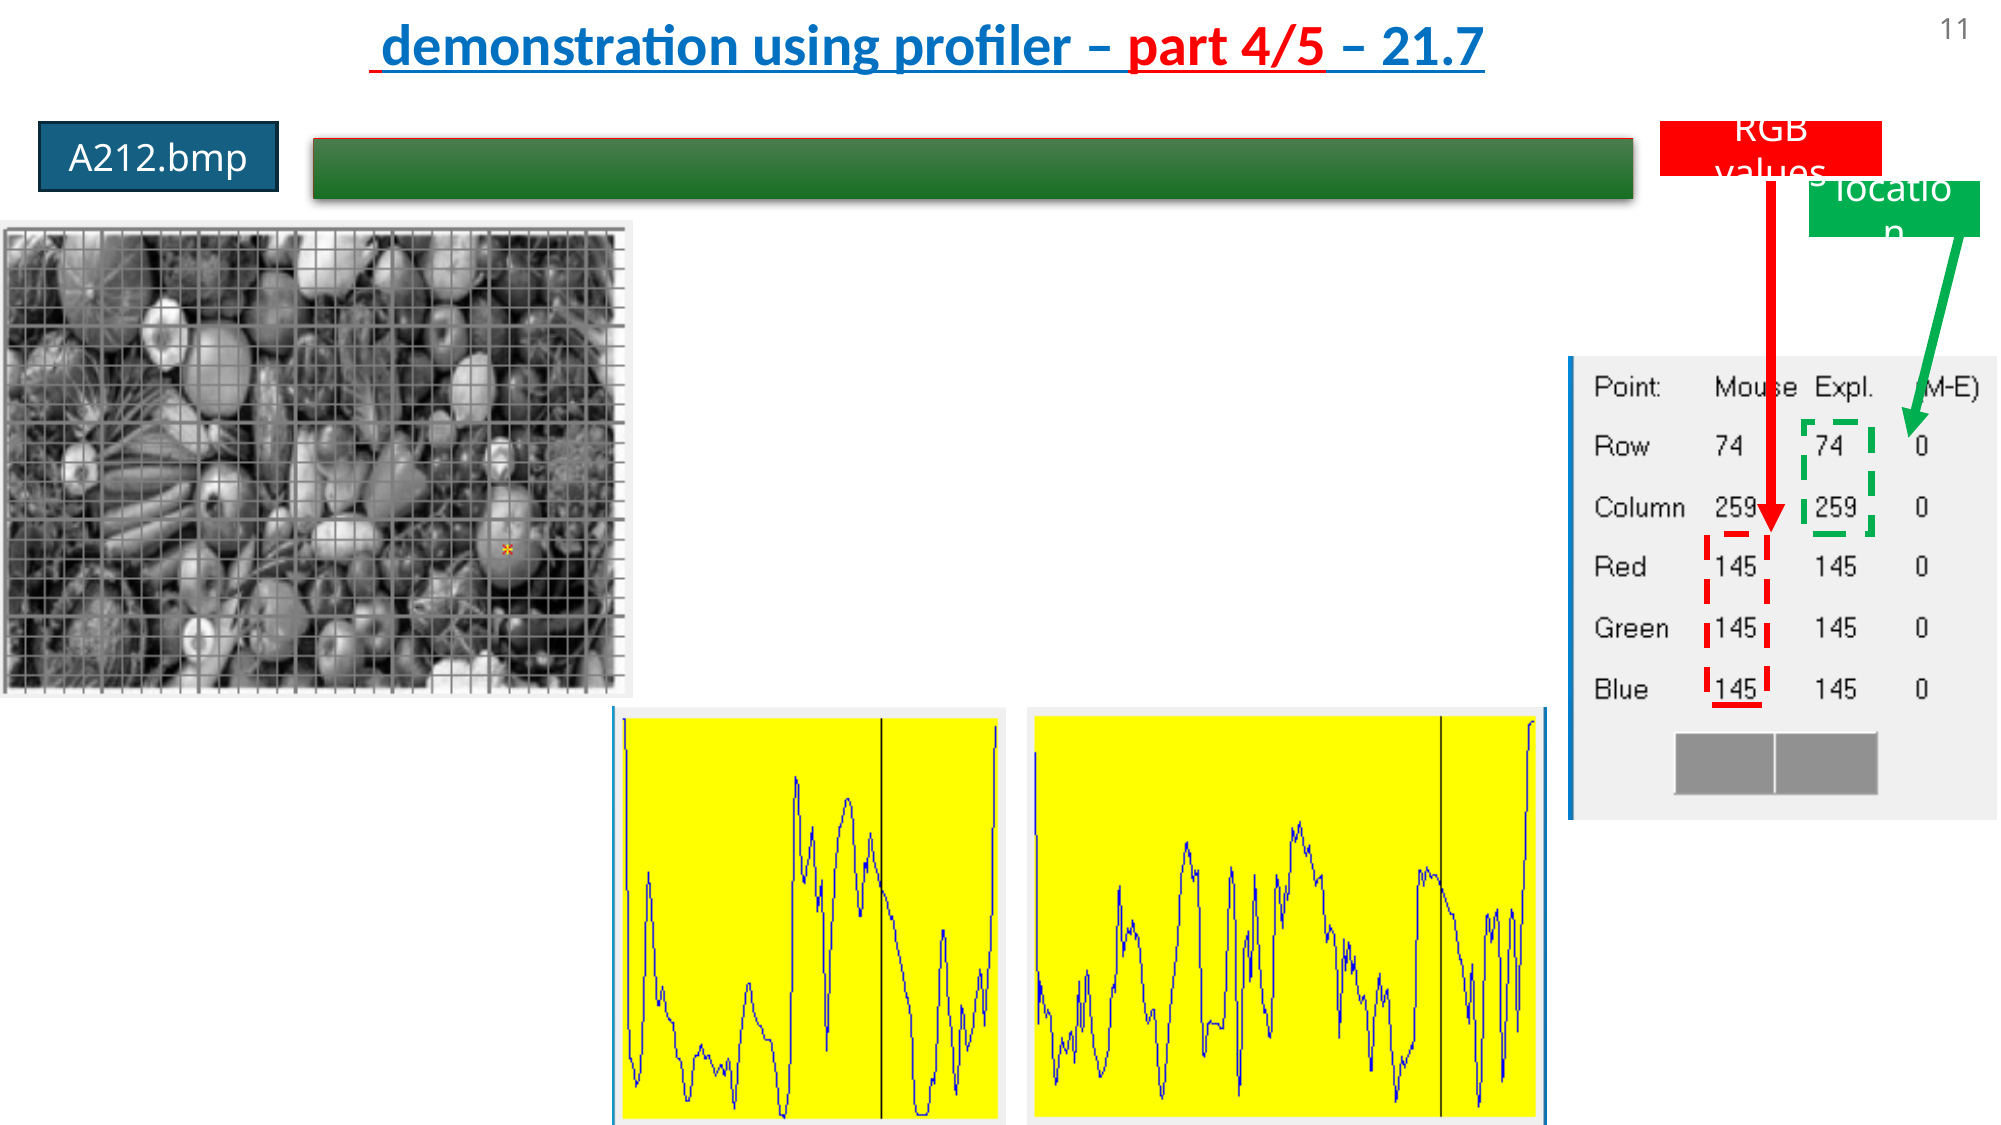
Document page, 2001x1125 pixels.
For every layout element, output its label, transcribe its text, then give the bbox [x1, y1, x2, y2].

slide_number 11 [1923, 0, 2000, 60]
text_box A212.bmp [38, 121, 279, 192]
picture [0, 219, 634, 699]
picture [1567, 356, 1997, 820]
picture [1027, 707, 1548, 1125]
picture [614, 705, 1007, 1125]
text_box [313, 138, 1634, 199]
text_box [1661, 121, 1979, 706]
text_box 21.7 – demonstration using profiler – part 4/5 [181, 0, 1672, 85]
